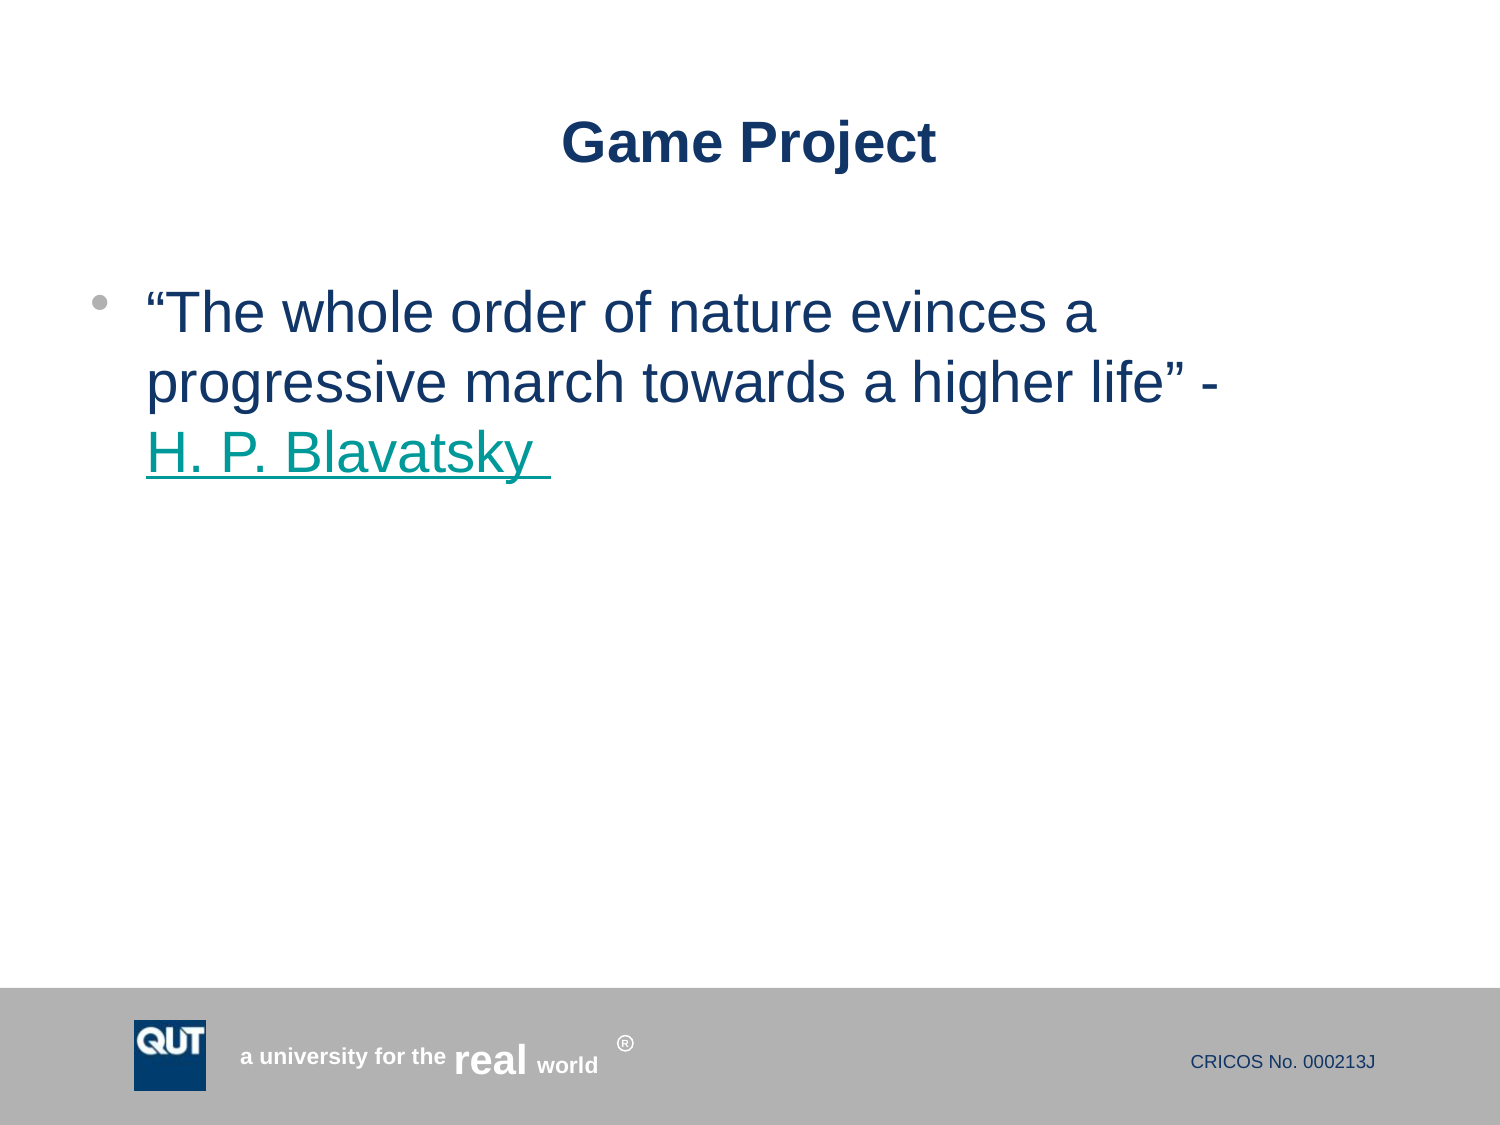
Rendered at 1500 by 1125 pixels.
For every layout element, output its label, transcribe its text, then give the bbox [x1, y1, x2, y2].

title Game Project [74, 44, 1426, 233]
picture [134, 1020, 206, 1091]
list “The whole order of nature evinces a progressive march towards a higher life” - H. P. Blavatsky [74, 266, 1426, 922]
